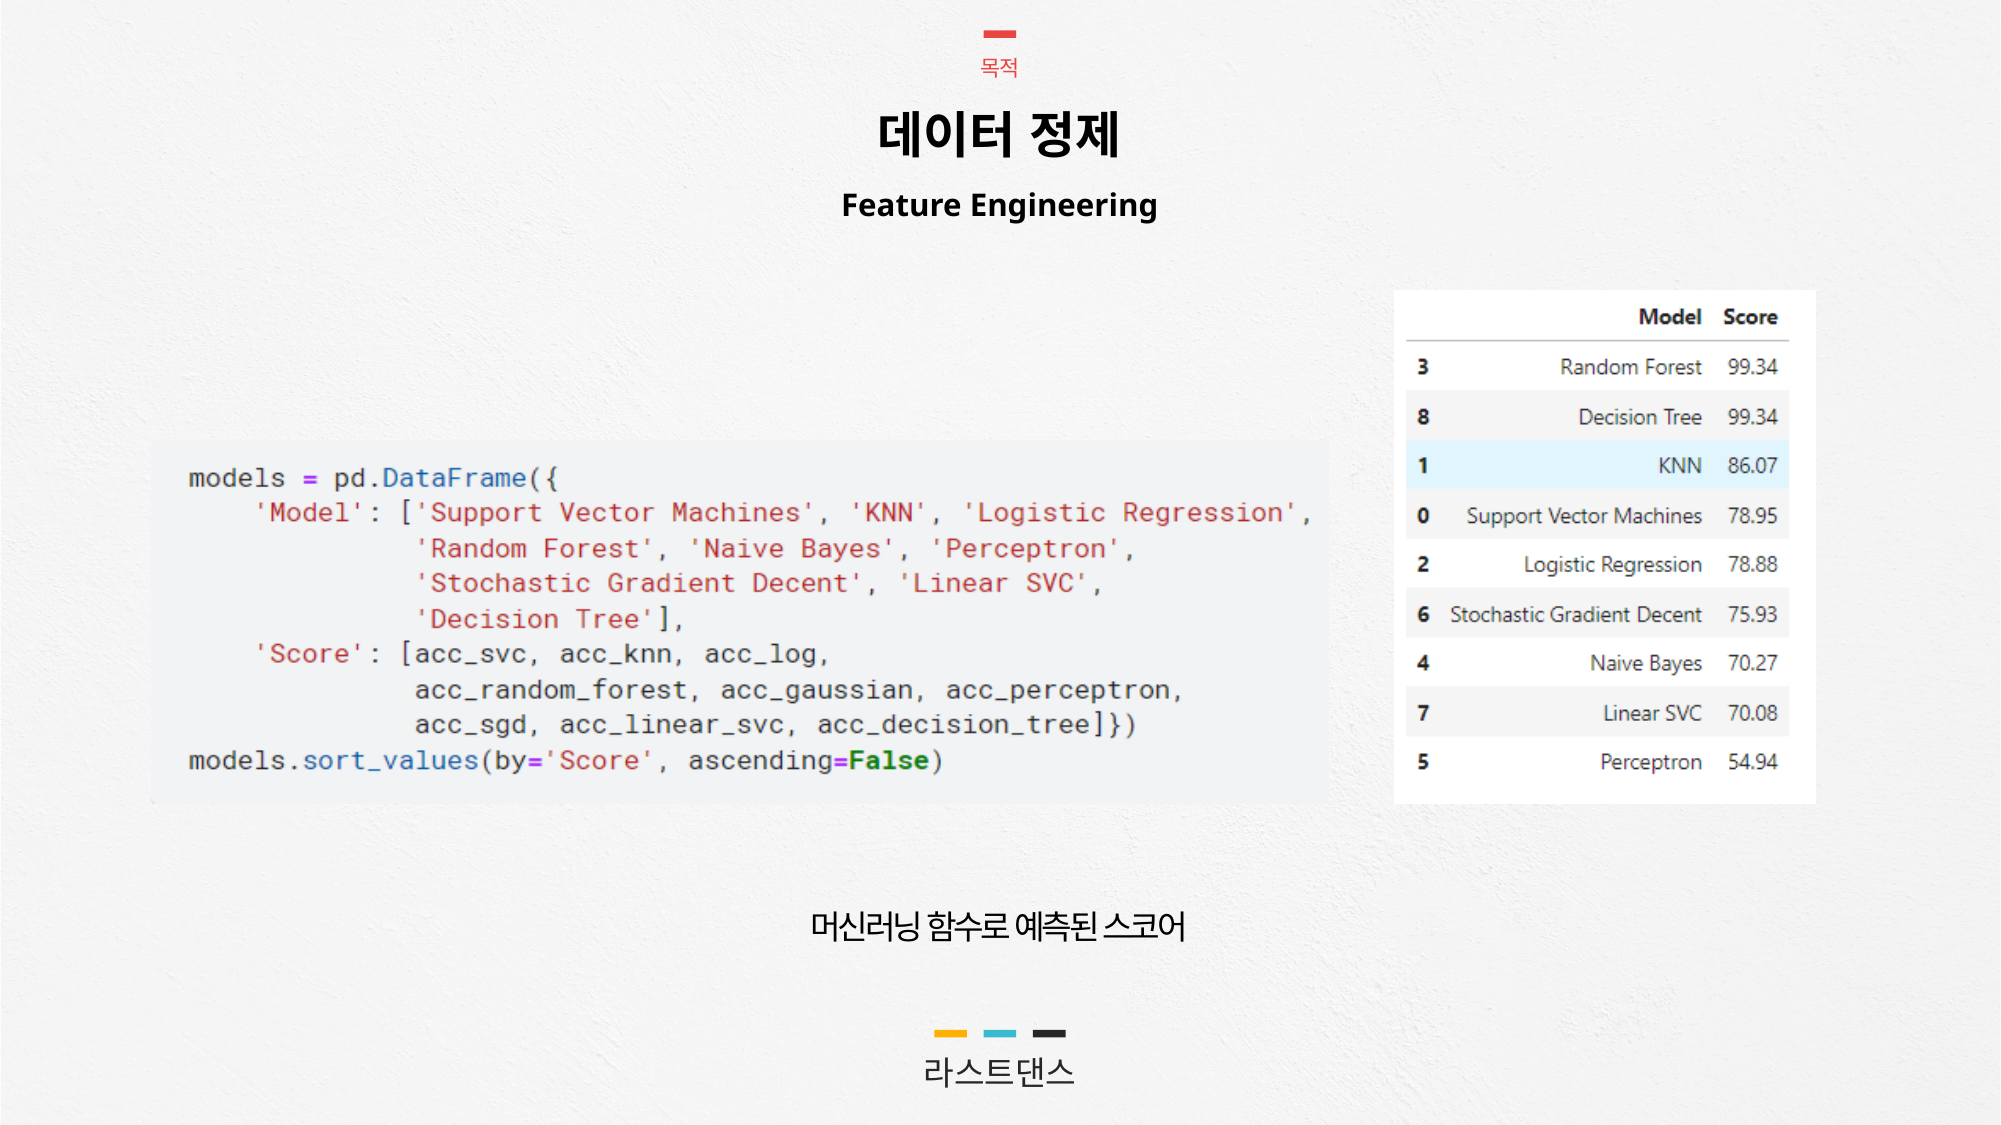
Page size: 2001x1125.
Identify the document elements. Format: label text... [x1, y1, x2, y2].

picture [1394, 290, 1816, 804]
text_box 머신러닝 함수로 예측된 스코어 [795, 898, 1203, 954]
picture [151, 440, 1329, 804]
text_box [933, 1029, 968, 1038]
text_box 라스트댄스 [908, 1044, 1091, 1100]
text_box [983, 29, 1017, 39]
text_box [983, 1029, 1017, 1038]
text_box 목적 [965, 47, 1035, 89]
text_box [1032, 1029, 1067, 1038]
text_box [834, 95, 1166, 231]
